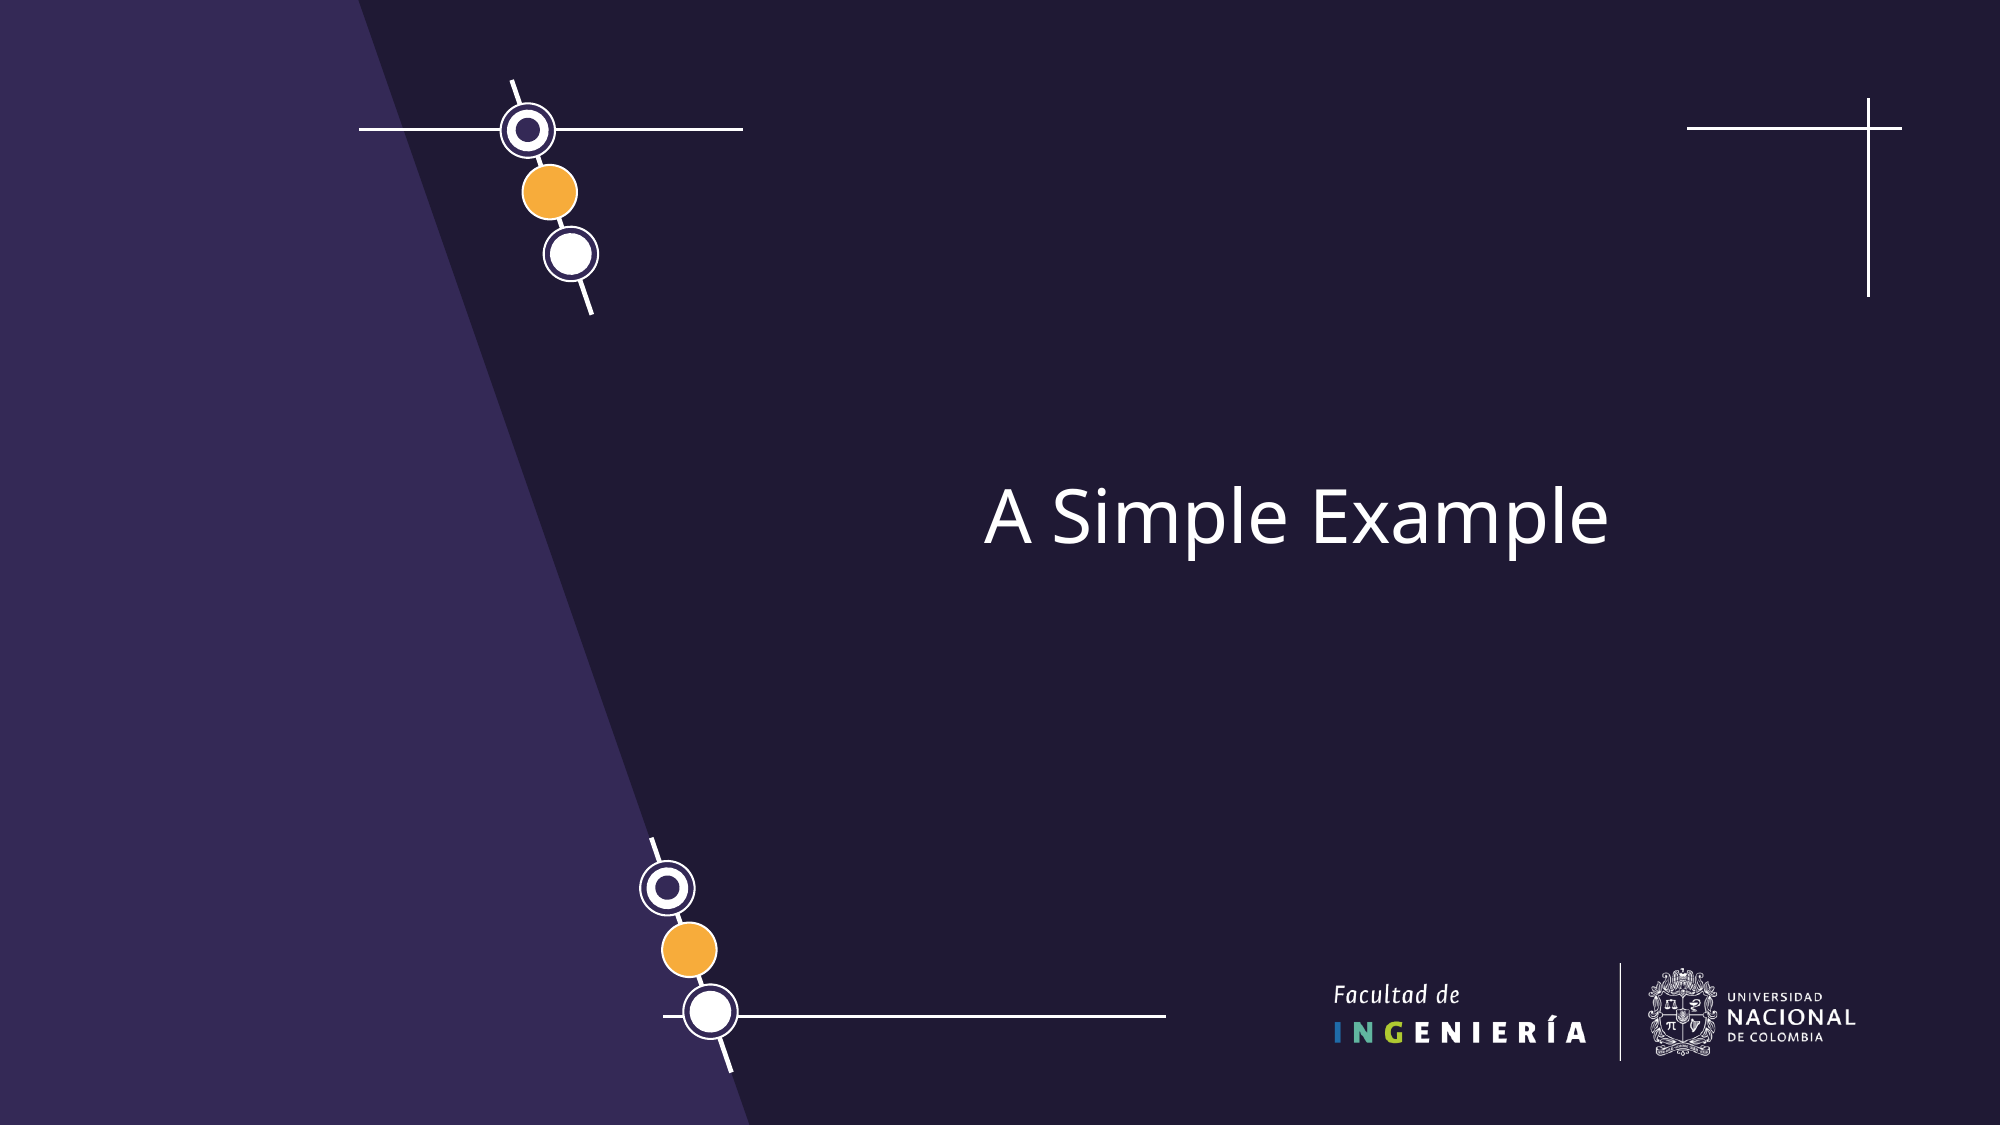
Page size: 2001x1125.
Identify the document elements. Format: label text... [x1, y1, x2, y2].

picture [1333, 963, 1872, 1061]
title A Simple Example [723, 471, 1872, 563]
